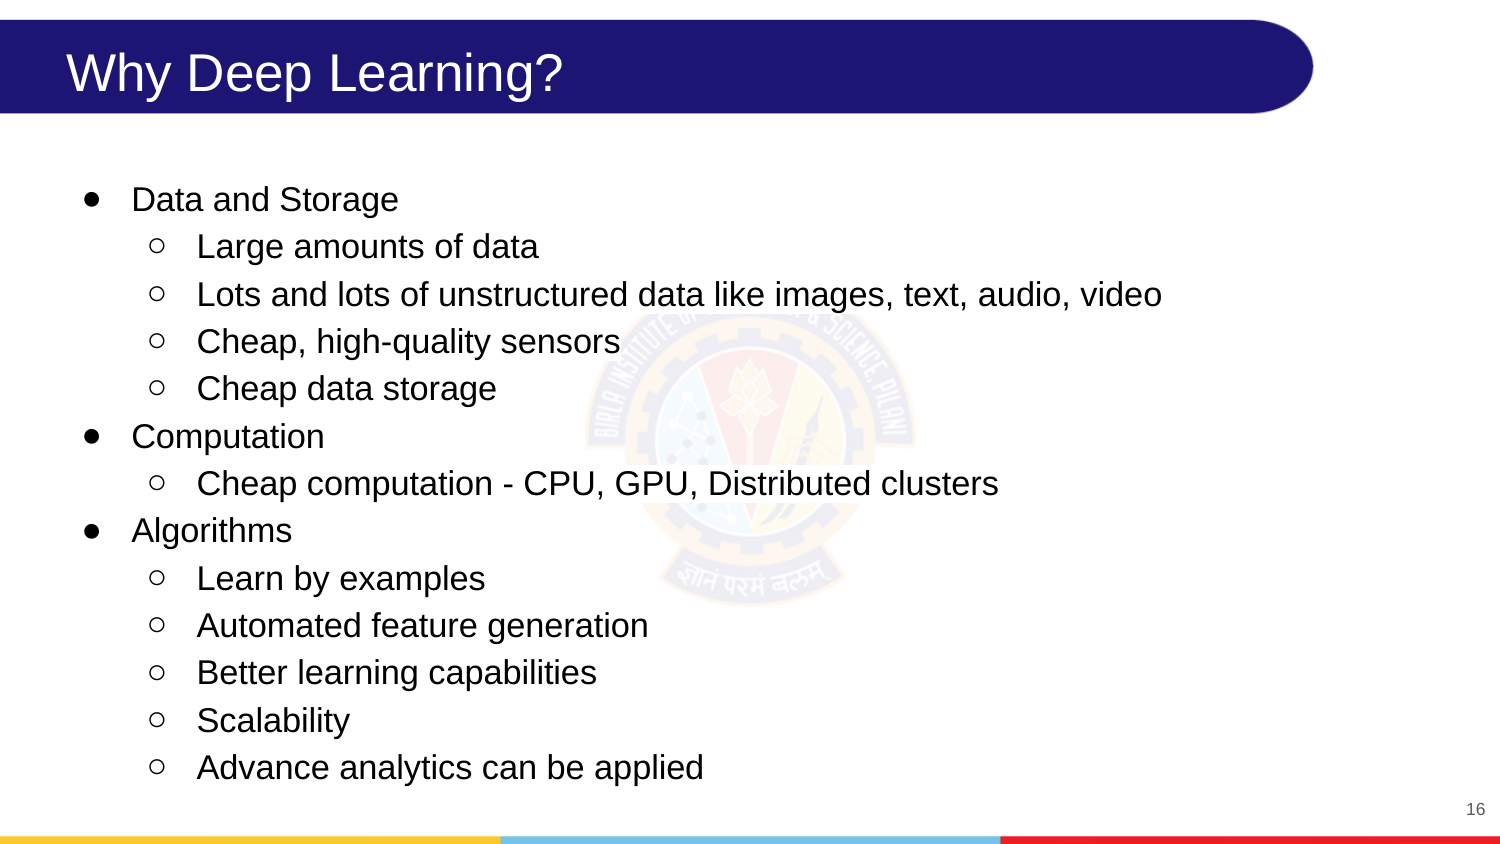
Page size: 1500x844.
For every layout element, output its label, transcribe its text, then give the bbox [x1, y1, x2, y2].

slide_number 16 [1410, 782, 1500, 834]
title Why Deep Learning? [51, 23, 1449, 118]
list Data and Storage Large amounts of data Lots and lots of unstructured data like images, text, audio, video Cheap, high-quality sensors Cheap data storage Computation Cheap computation - CPU, GPU, Distributed clusters Algorithms Learn by examples Automated feature generation Better learning capabilities Scalability Advance analytics can be applied [51, 155, 1449, 807]
picture [0, 0, 1500, 844]
